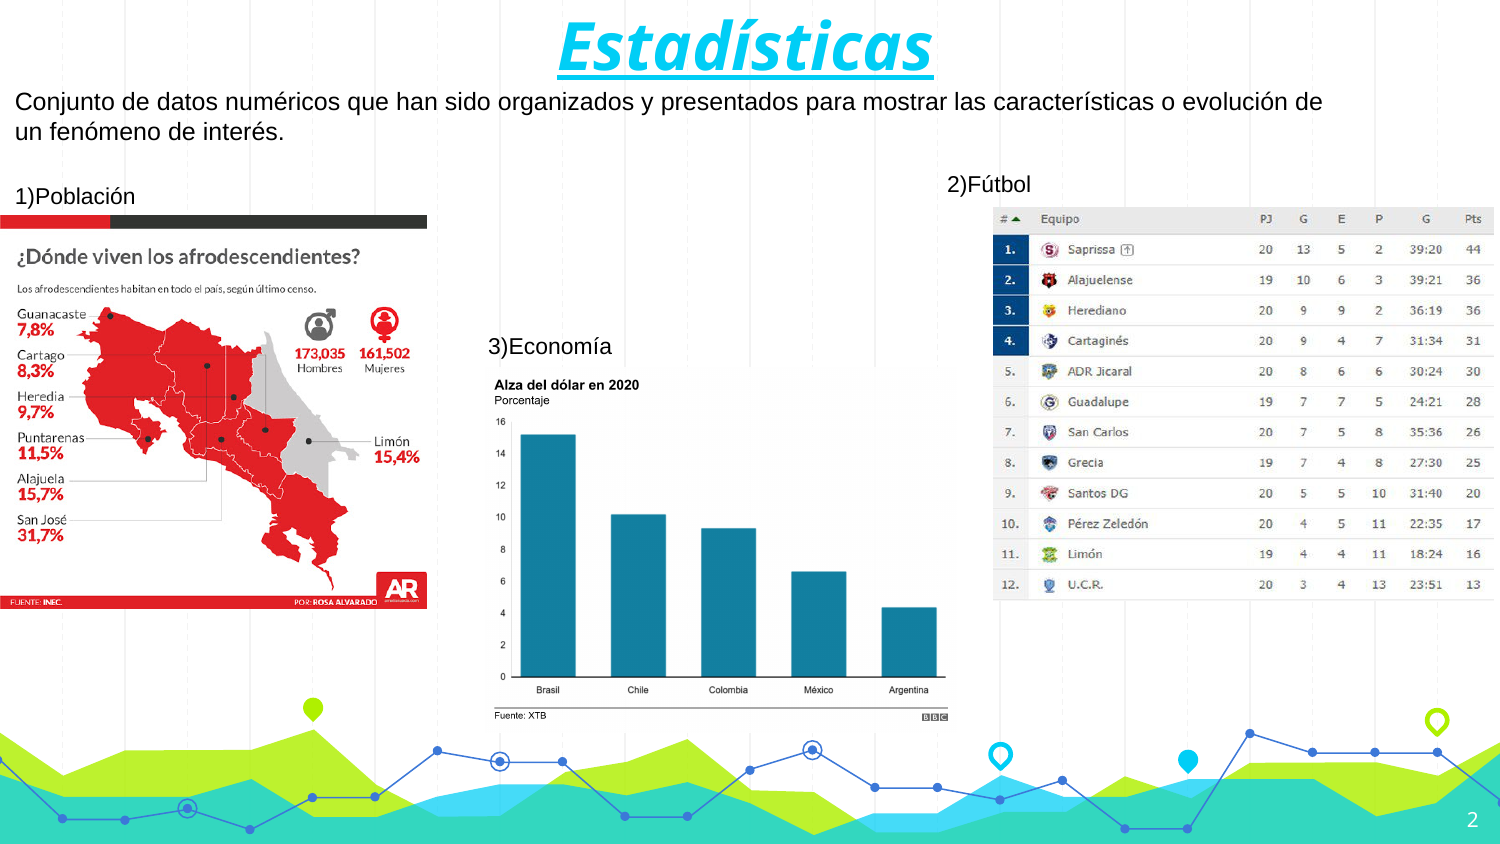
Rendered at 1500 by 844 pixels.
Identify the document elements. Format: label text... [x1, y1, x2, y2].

text_box Conjunto de datos numéricos que han sido organizados y presentados para mostrar las características o evolución de un fenómeno de interés. [0, 77, 1369, 153]
picture [0, 214, 428, 609]
title Estadísticas [171, 16, 1320, 77]
picture [993, 207, 1494, 601]
text_box 2)Fútbol [932, 162, 1067, 240]
slide_number 2 [1403, 791, 1494, 844]
picture [485, 367, 958, 734]
text_box 3)Economía [473, 324, 711, 367]
text_box 1)Población [0, 174, 200, 213]
